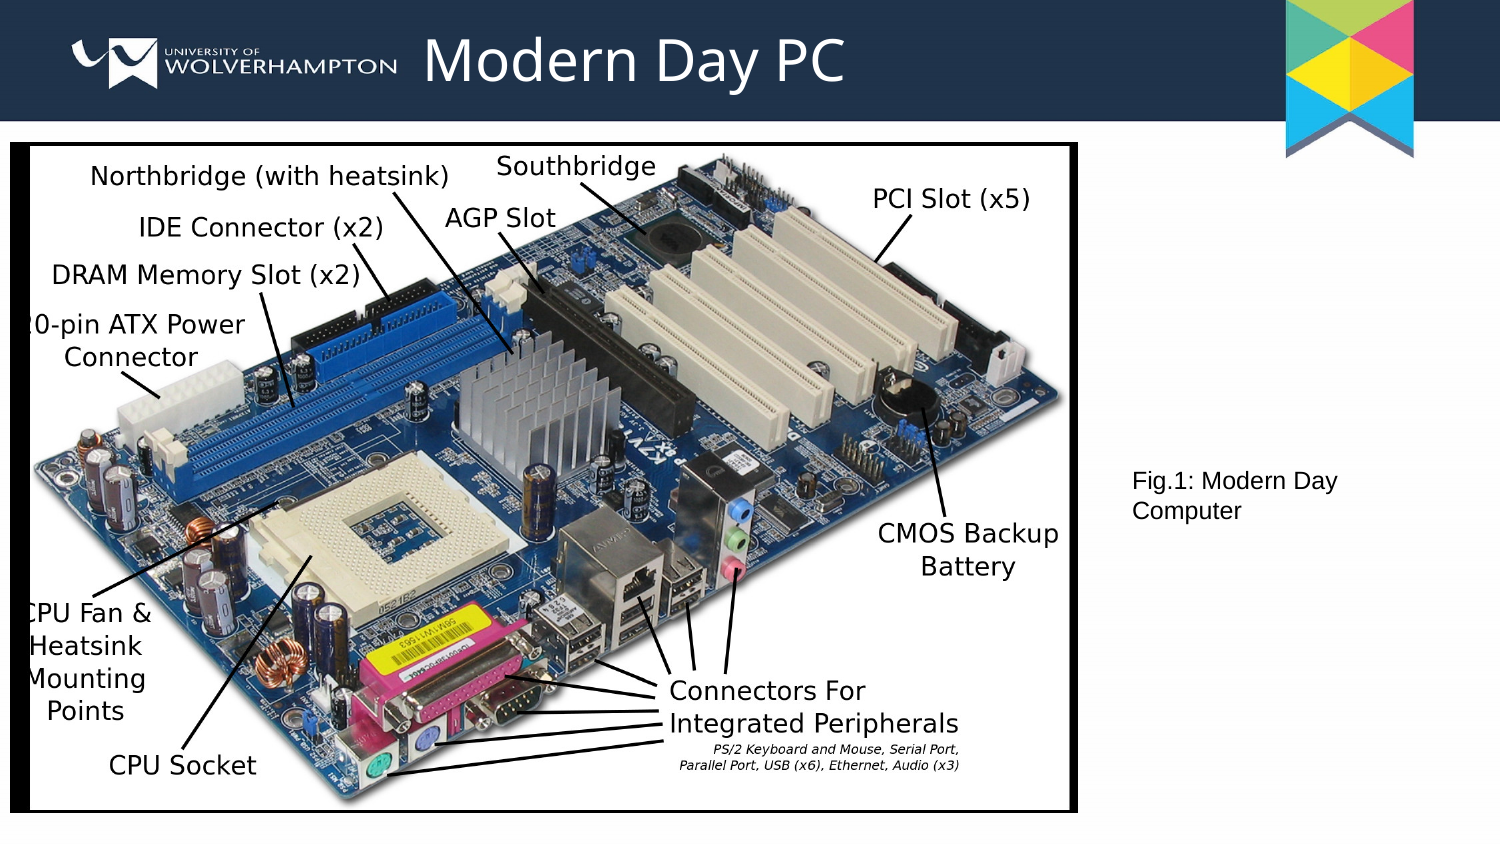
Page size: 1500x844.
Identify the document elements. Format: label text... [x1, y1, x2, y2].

title Modern Day PC [407, 23, 1277, 95]
picture [0, 0, 1500, 844]
text_box Fig.1: Modern Day Computer [1117, 450, 1455, 606]
